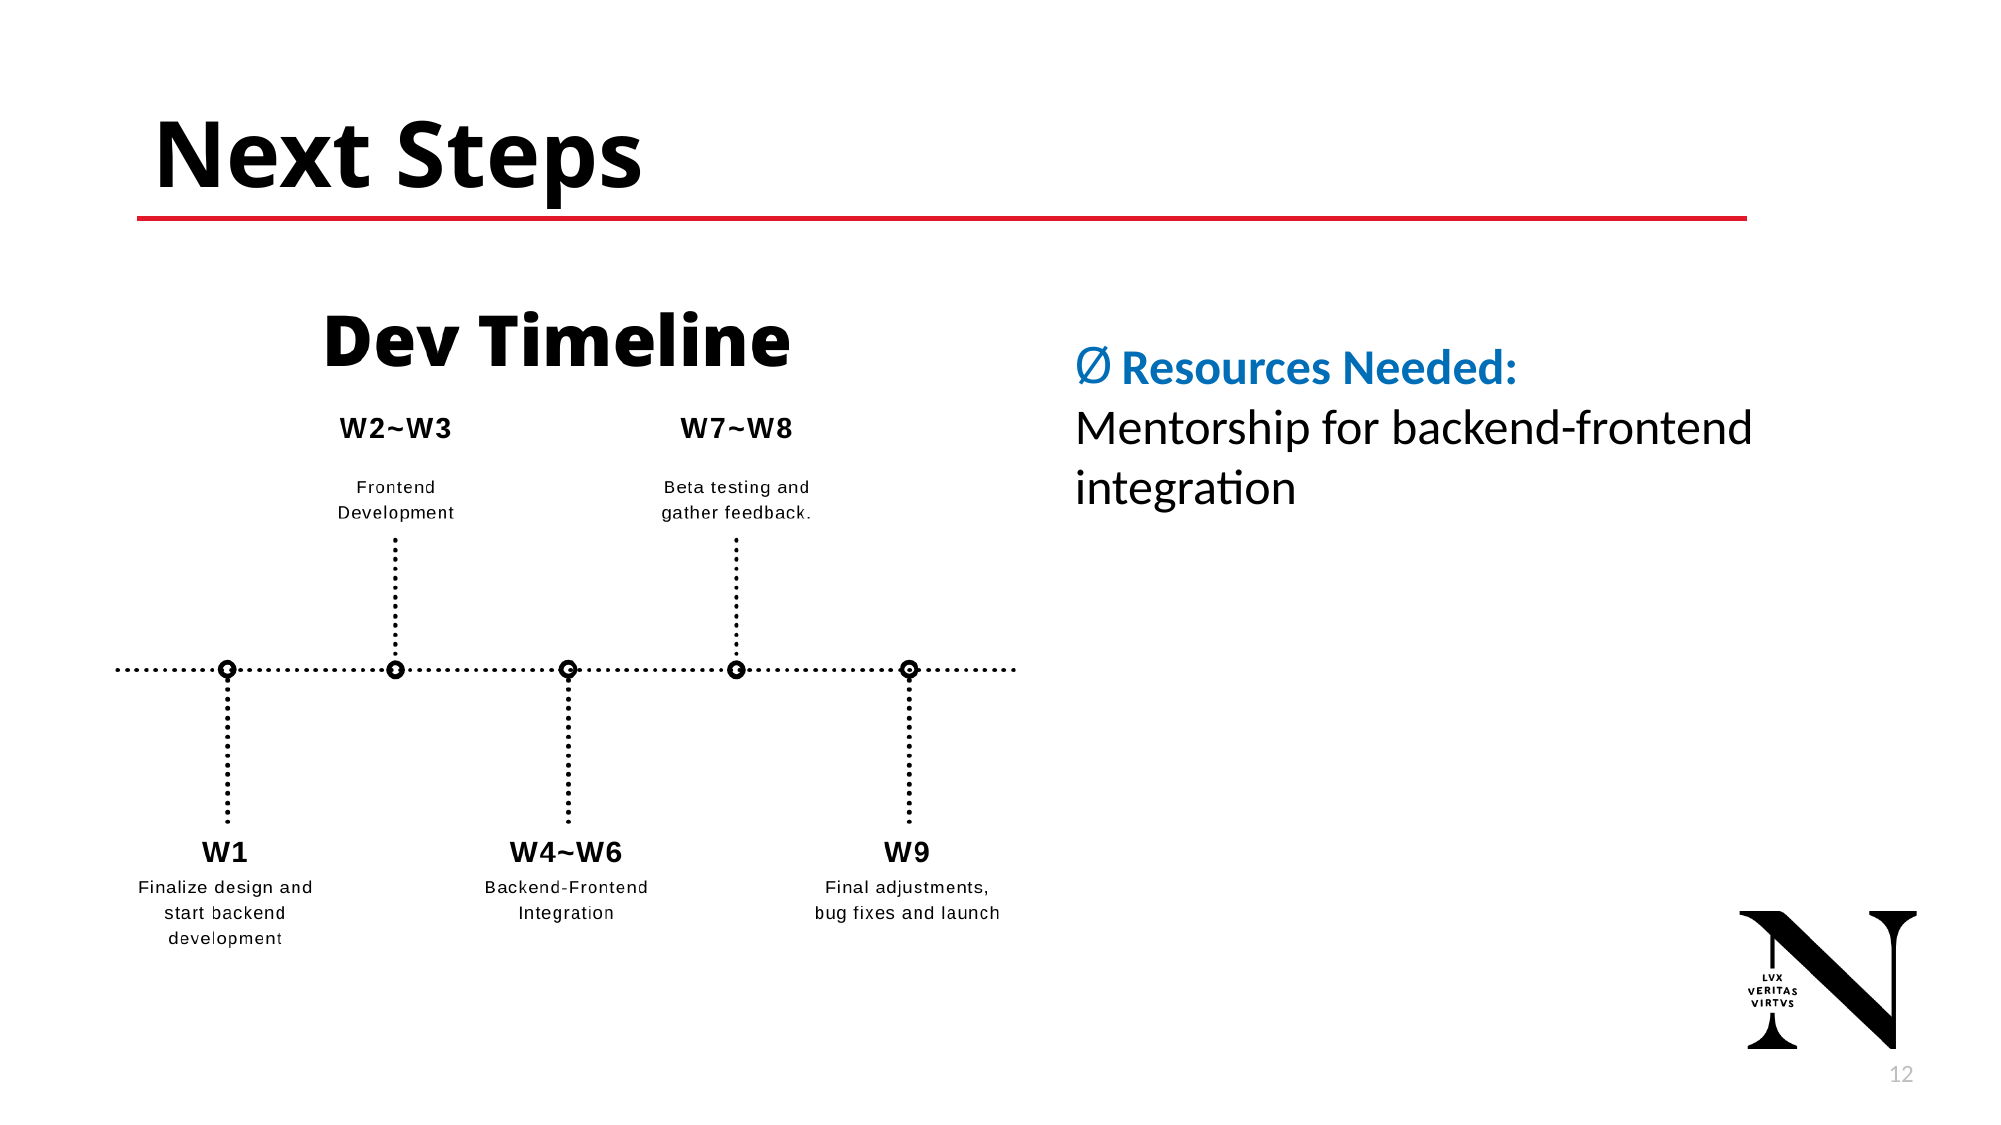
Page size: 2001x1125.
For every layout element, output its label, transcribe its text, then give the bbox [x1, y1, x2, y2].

text_box Resources Needed: Mentorship for backend-frontend integration [1059, 266, 1863, 522]
slide_number 13 [1479, 1042, 1930, 1103]
title Next Steps [137, 49, 1863, 267]
picture [83, 266, 1048, 991]
